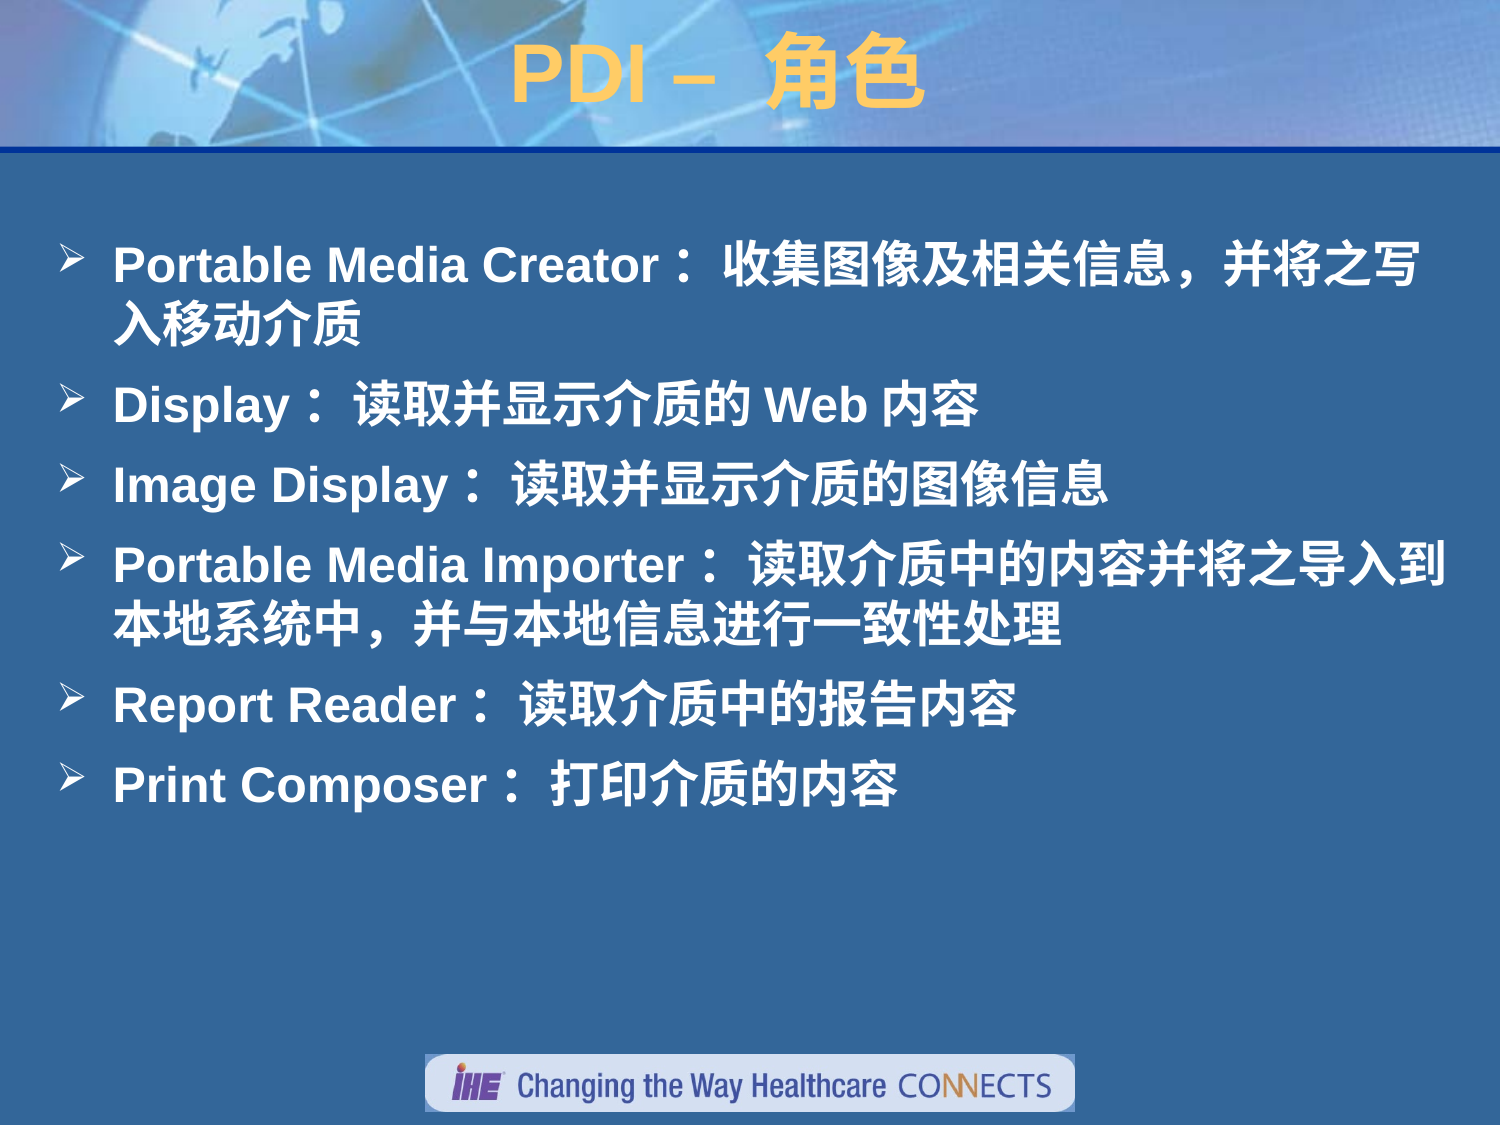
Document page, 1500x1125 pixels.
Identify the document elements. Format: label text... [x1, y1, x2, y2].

list Portable Media Creator：收集图像及相关信息，并将之写入移动介质 Display：读取并显示介质的Web内容 Image Display：读取并显示介质的图像信息 Portable Media Importer：读取介质中的内容并将之导入到本地系统中，并与本地信息进行一致性处理 Report Reader：读取介质中的报告内容 Print Composer：打印介质的内容 [40, 224, 1471, 934]
title PDI – 角色 [49, 12, 1388, 126]
picture [0, 0, 1500, 146]
picture [425, 1054, 1075, 1112]
